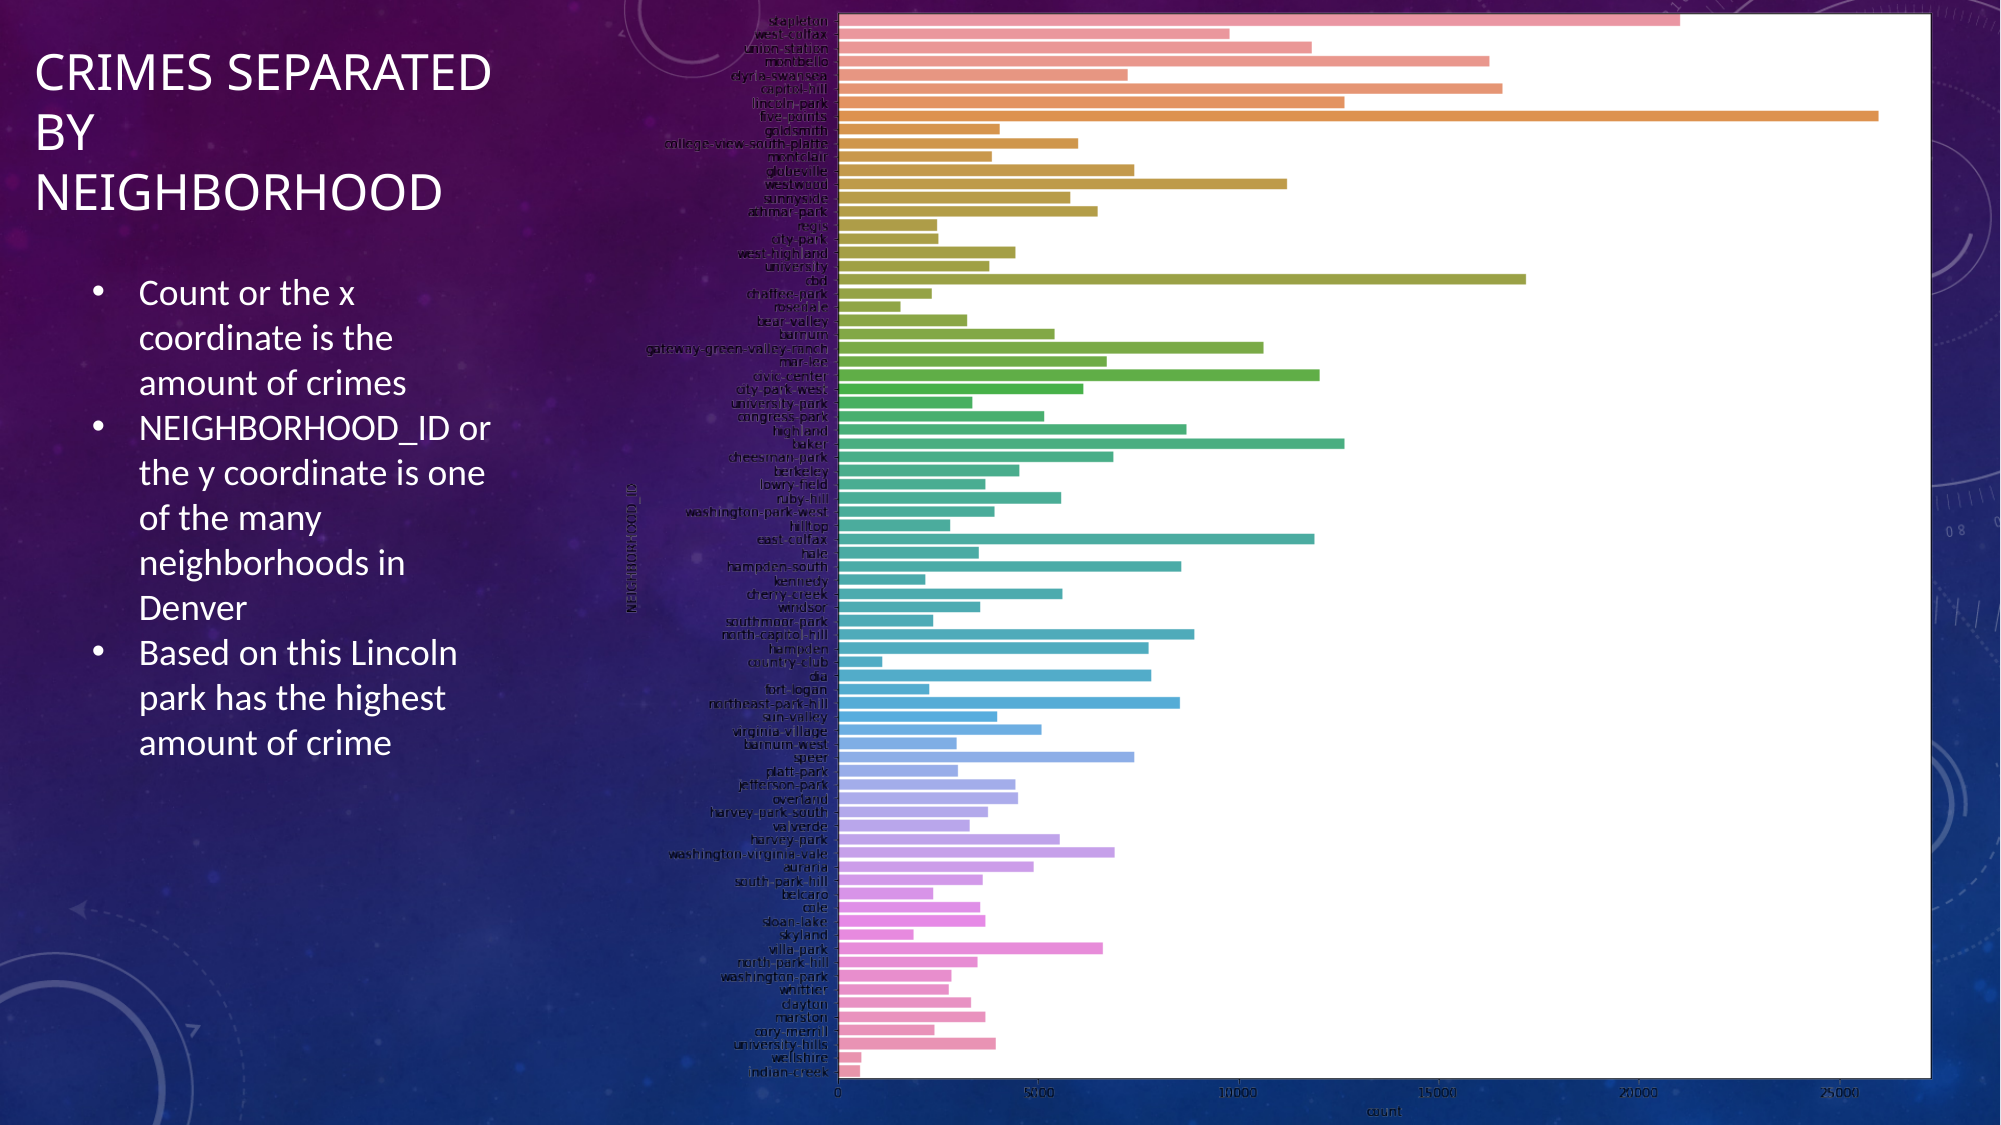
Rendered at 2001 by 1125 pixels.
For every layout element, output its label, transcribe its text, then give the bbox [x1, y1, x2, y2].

picture [0, 0, 2001, 1125]
text_box Count or the x coordinate is the amount of crimes NEIGHBORHOOD_ID or the y coordinate is one of the many neighborhoods in Denver Based on this Lincoln park has the highest amount of crime [77, 260, 511, 771]
title Crimes Separated by Neighborhood [18, 2, 532, 228]
